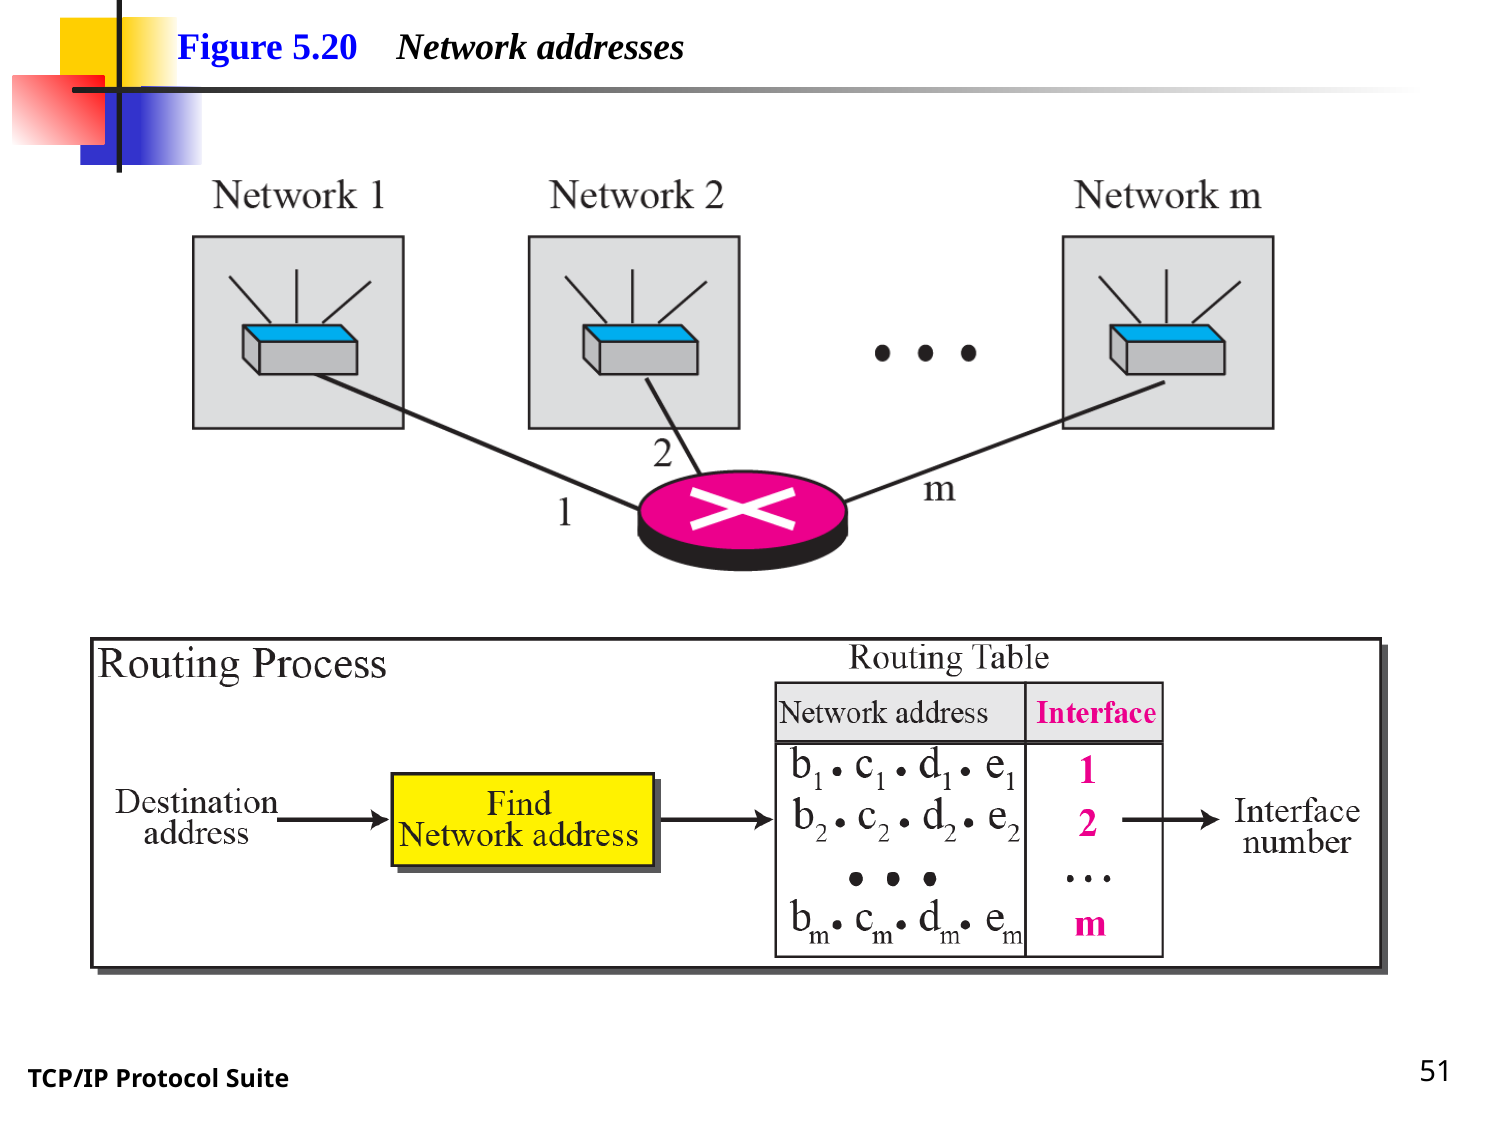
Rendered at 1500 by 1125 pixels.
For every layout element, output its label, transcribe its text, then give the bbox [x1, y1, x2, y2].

text_box [116, 93, 122, 173]
text_box [72, 87, 1423, 93]
footer TCP/IP Protocol Suite [12, 1025, 488, 1100]
text_box [60, 17, 116, 86]
picture [192, 174, 1275, 572]
text_box [122, 93, 141, 165]
text_box [116, 0, 122, 87]
text_box [141, 93, 202, 165]
text_box [80, 93, 116, 165]
picture [90, 637, 1388, 975]
slide_number 51 [1155, 1024, 1468, 1100]
text_box [12, 75, 105, 145]
text_box Figure 5.20 Network addresses [162, 14, 1100, 75]
text_box [122, 17, 177, 86]
